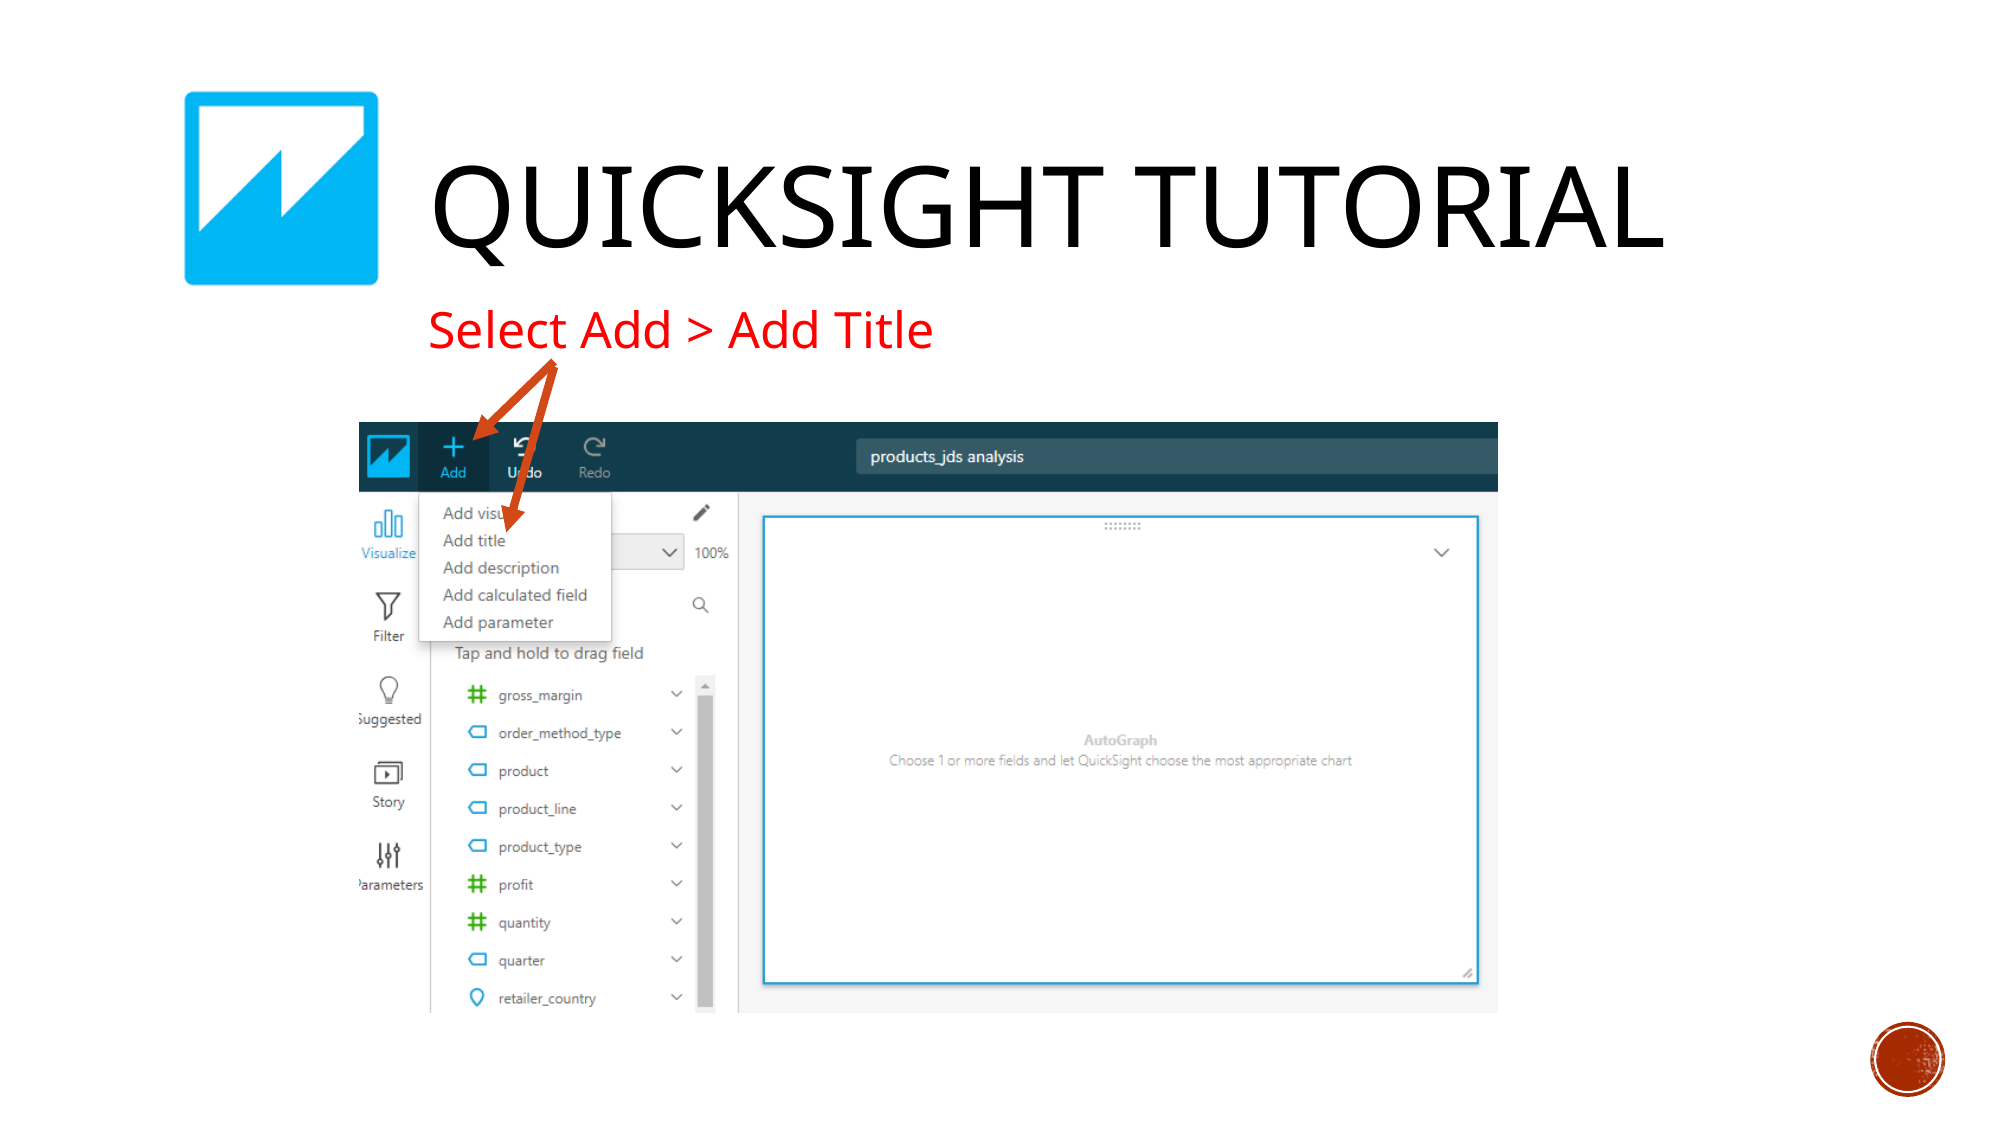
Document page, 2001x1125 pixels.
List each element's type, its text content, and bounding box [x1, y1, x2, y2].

picture [149, 56, 414, 321]
title QuickSight Tutorial [414, 79, 1826, 344]
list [363, 424, 1496, 1010]
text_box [507, 367, 553, 530]
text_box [473, 362, 553, 531]
text_box Select Add > Add Title [413, 291, 1352, 367]
